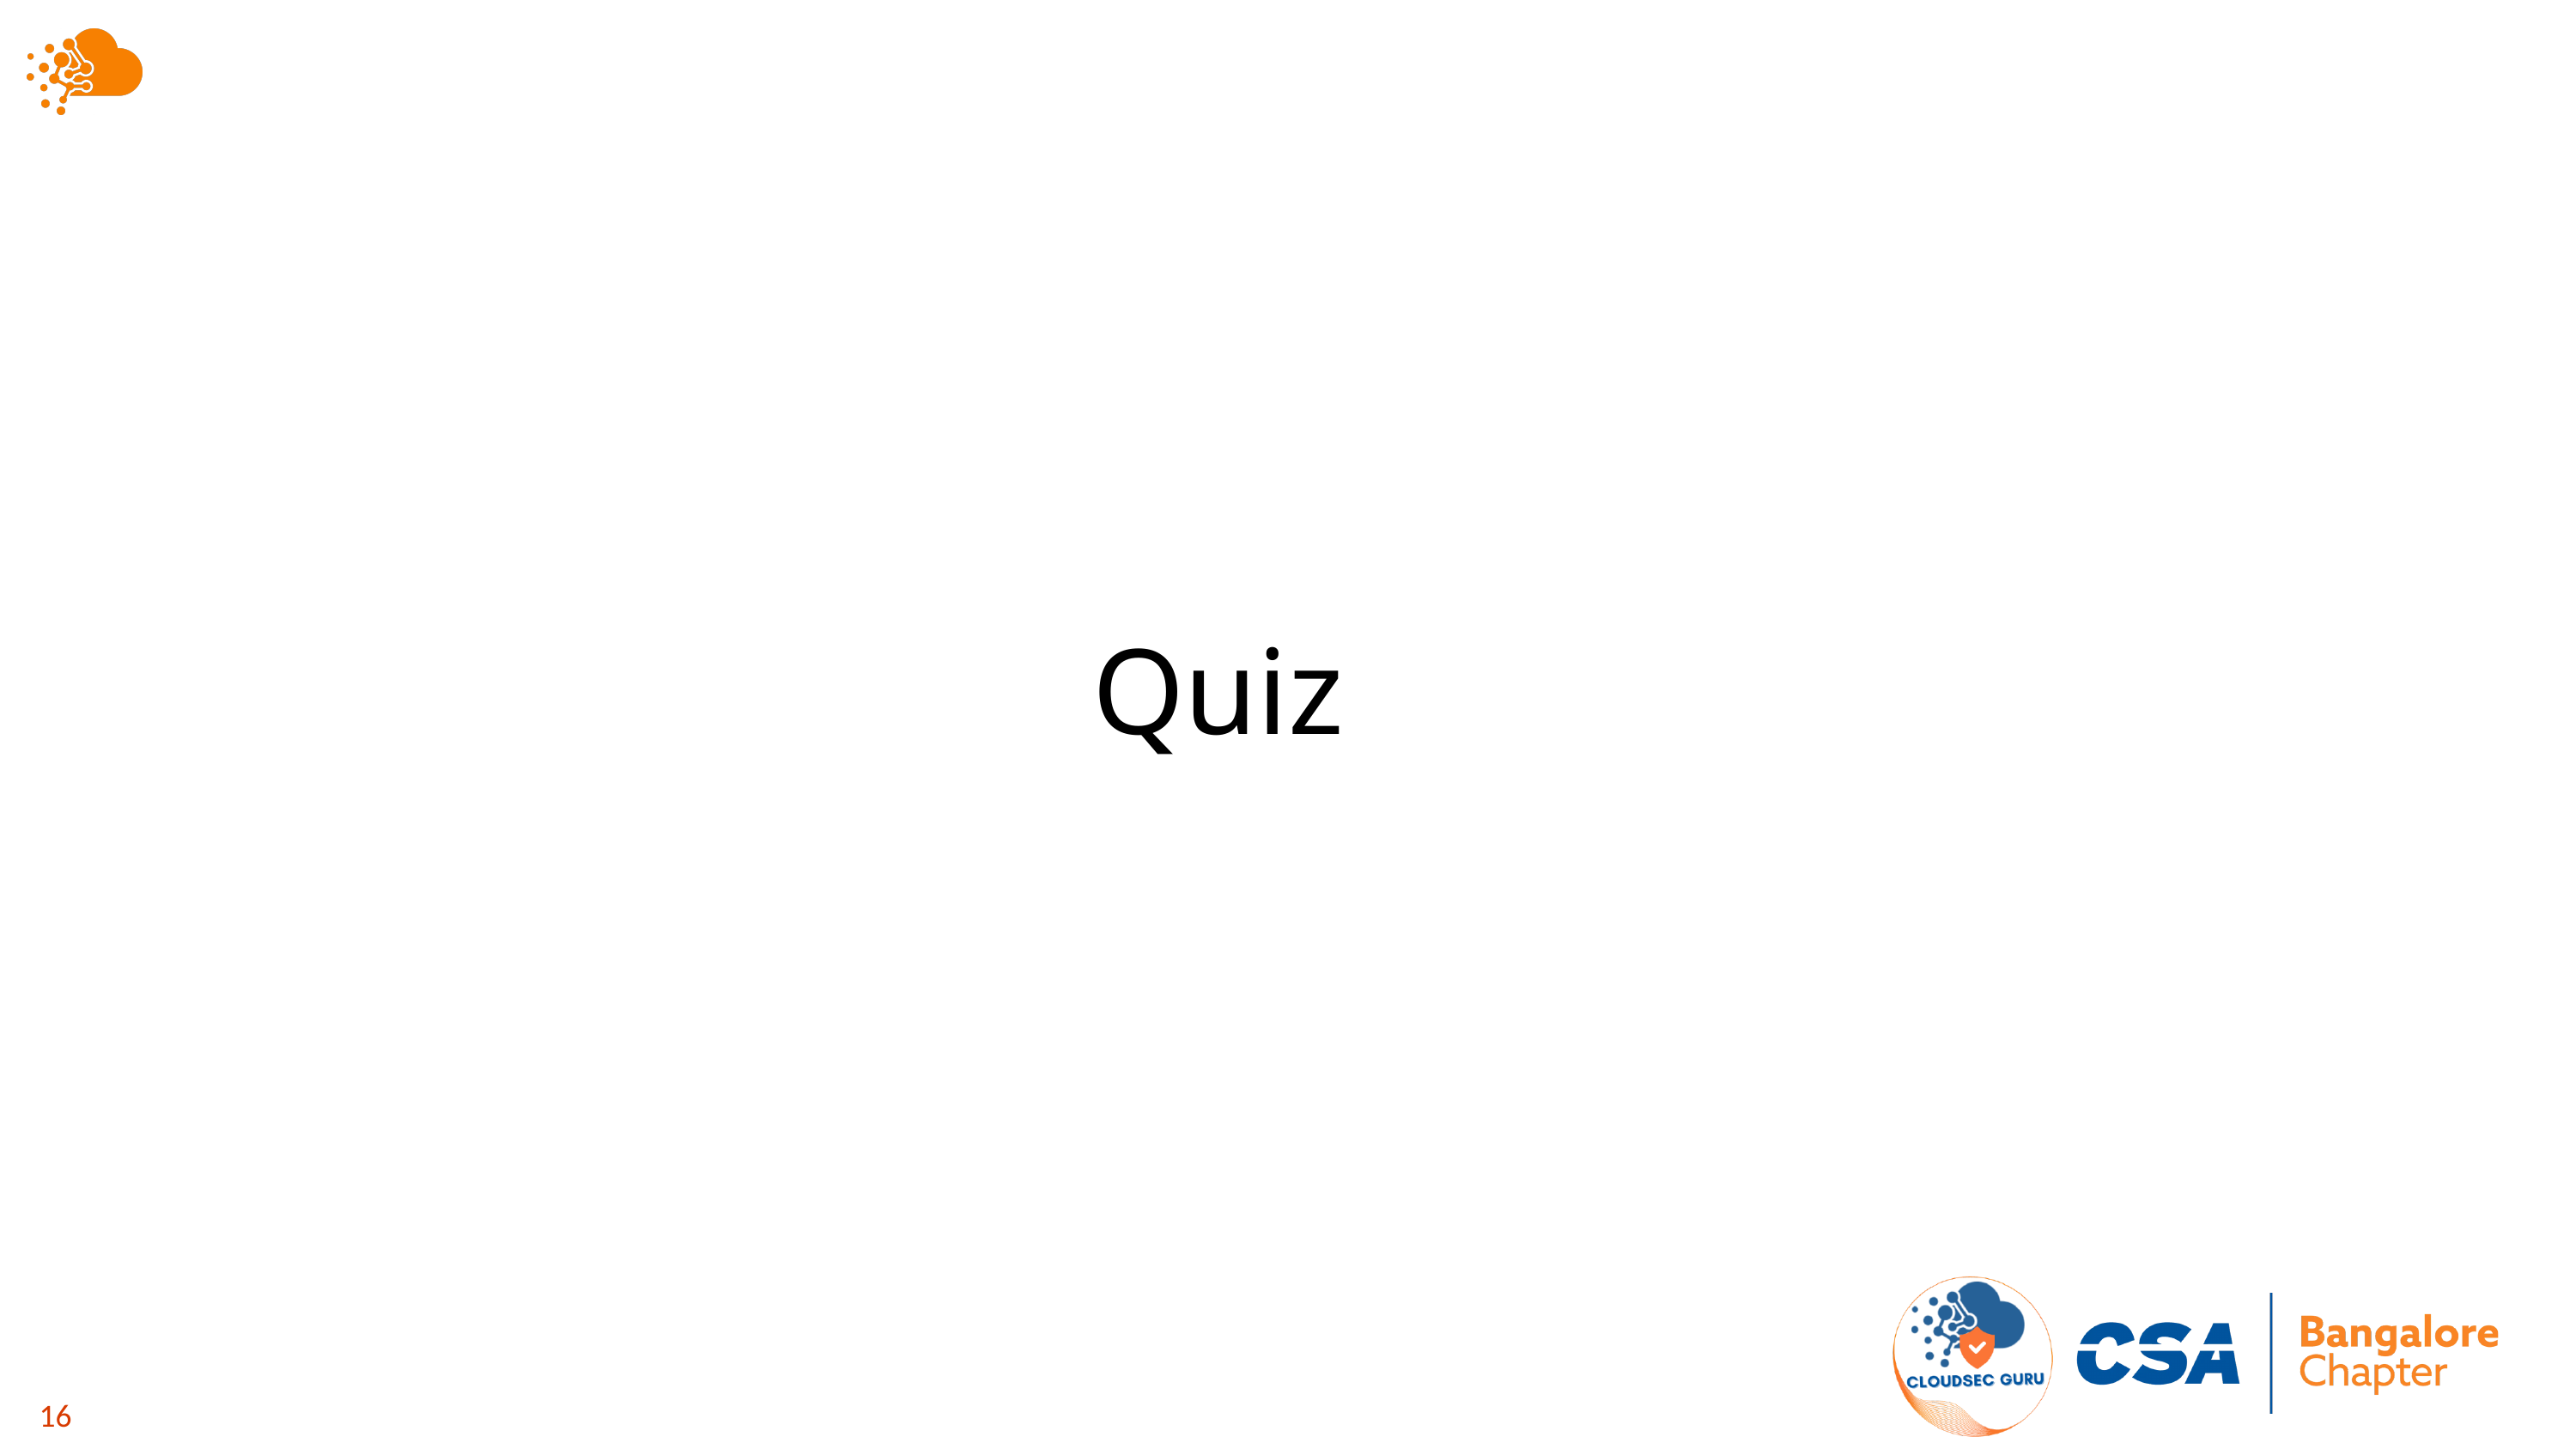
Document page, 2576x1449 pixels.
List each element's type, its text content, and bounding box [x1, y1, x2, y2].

picture [27, 28, 143, 115]
title Quiz [107, 626, 2330, 823]
picture [1854, 1207, 2499, 1449]
